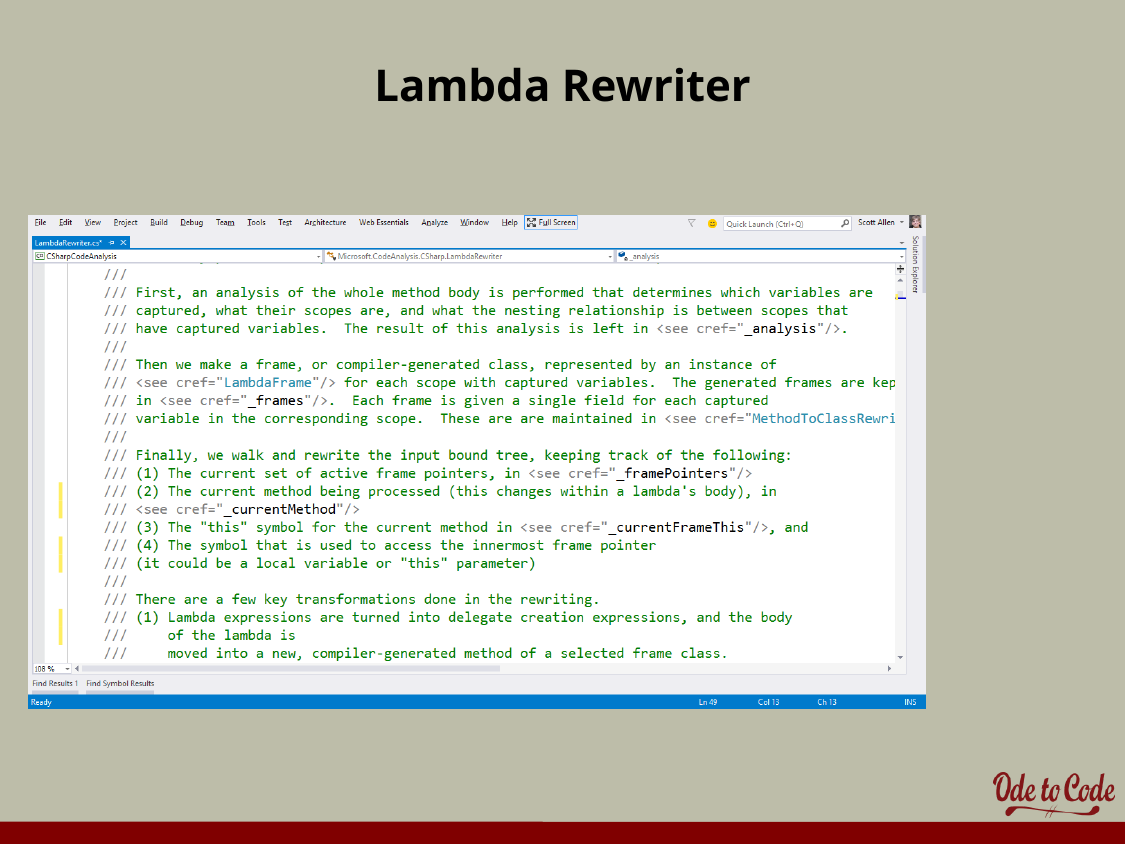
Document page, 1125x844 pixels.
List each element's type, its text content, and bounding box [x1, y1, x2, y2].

picture [28, 215, 926, 709]
picture [993, 772, 1115, 818]
title Lambda Rewriter [56, 37, 1069, 132]
